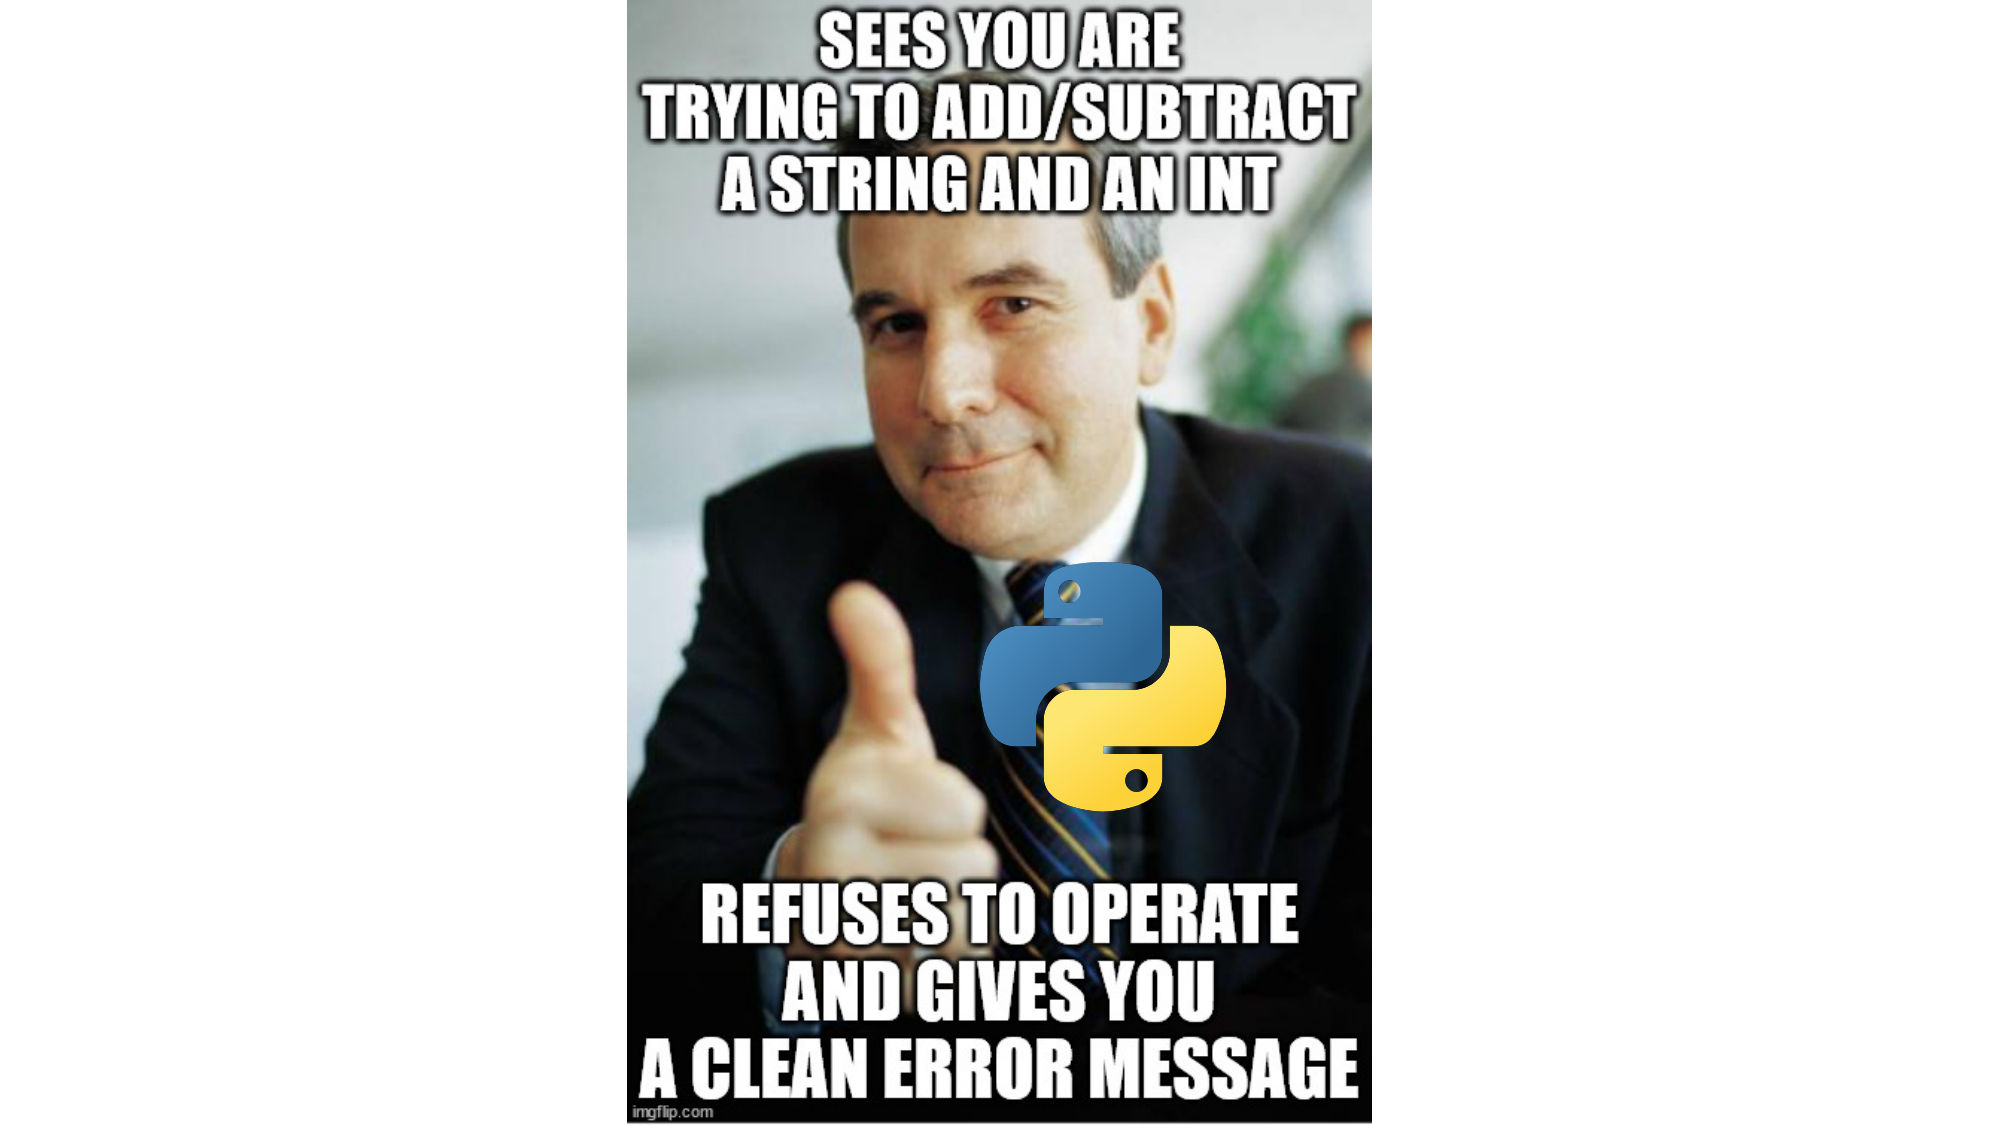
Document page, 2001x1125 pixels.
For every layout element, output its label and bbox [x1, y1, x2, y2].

picture [627, 0, 1373, 1125]
